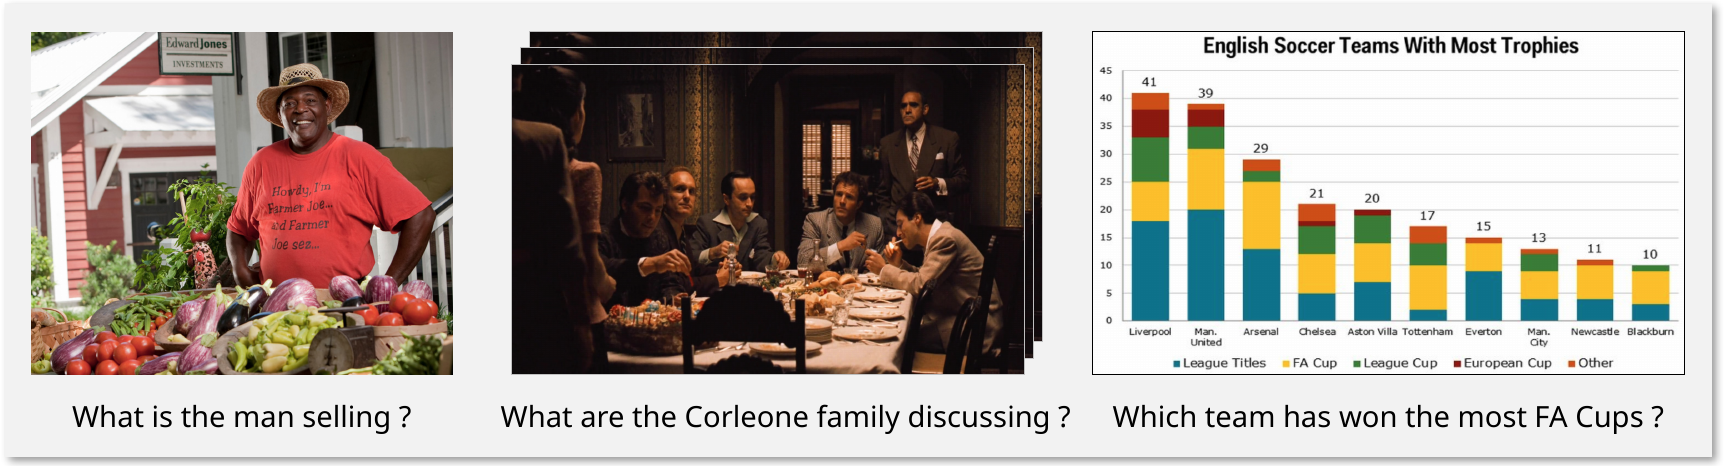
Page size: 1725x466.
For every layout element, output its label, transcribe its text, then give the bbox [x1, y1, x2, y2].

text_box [511, 31, 1043, 375]
text_box What are the Corleone family discussing ? [485, 390, 1087, 441]
text_box What is the man selling ? [57, 391, 427, 441]
picture [31, 32, 453, 375]
text_box Which team has won the most FA Cups ? [1098, 390, 1680, 441]
picture [1092, 31, 1685, 375]
text_box [4, 2, 1713, 458]
